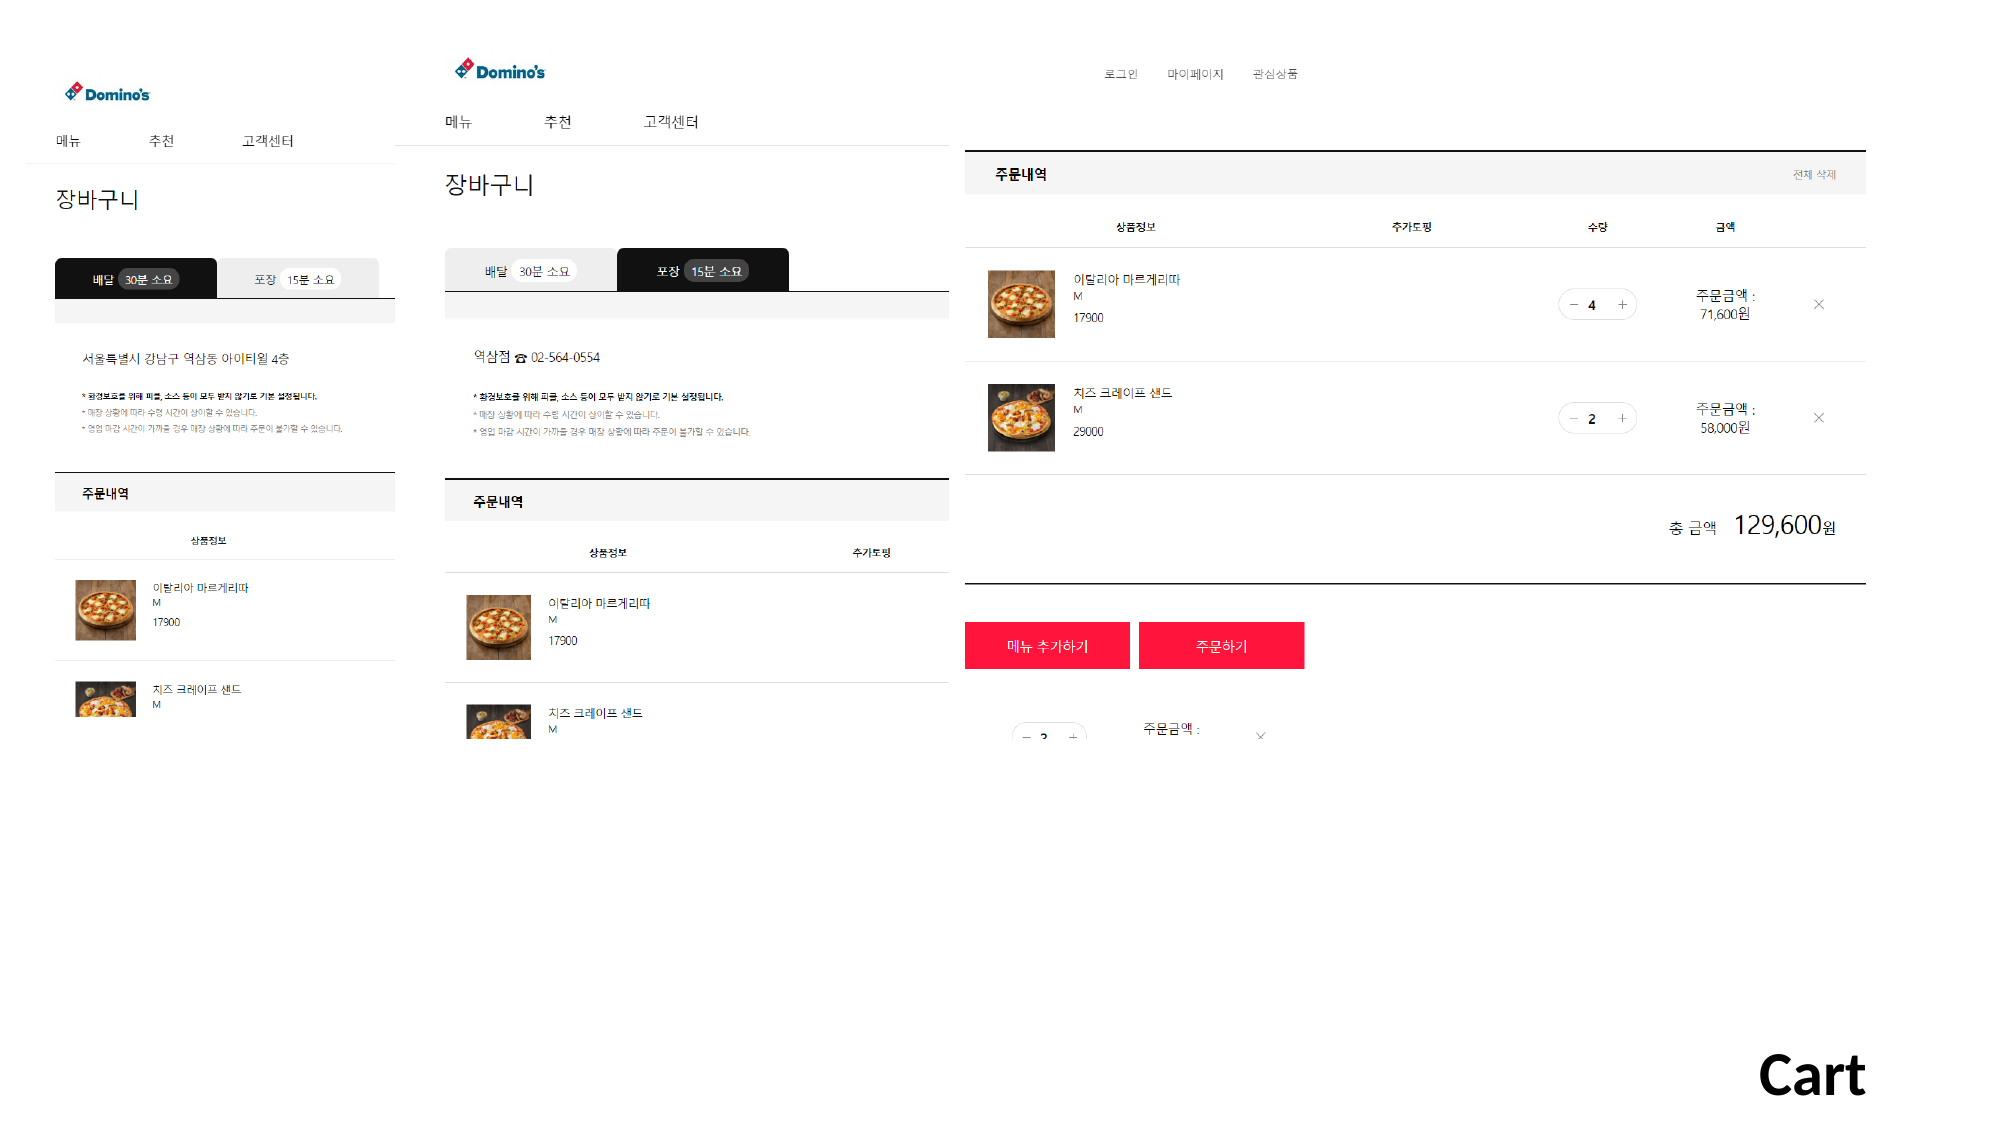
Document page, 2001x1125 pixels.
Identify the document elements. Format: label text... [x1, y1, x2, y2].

picture [26, 48, 1918, 740]
text_box Cart [1745, 1025, 1984, 1116]
